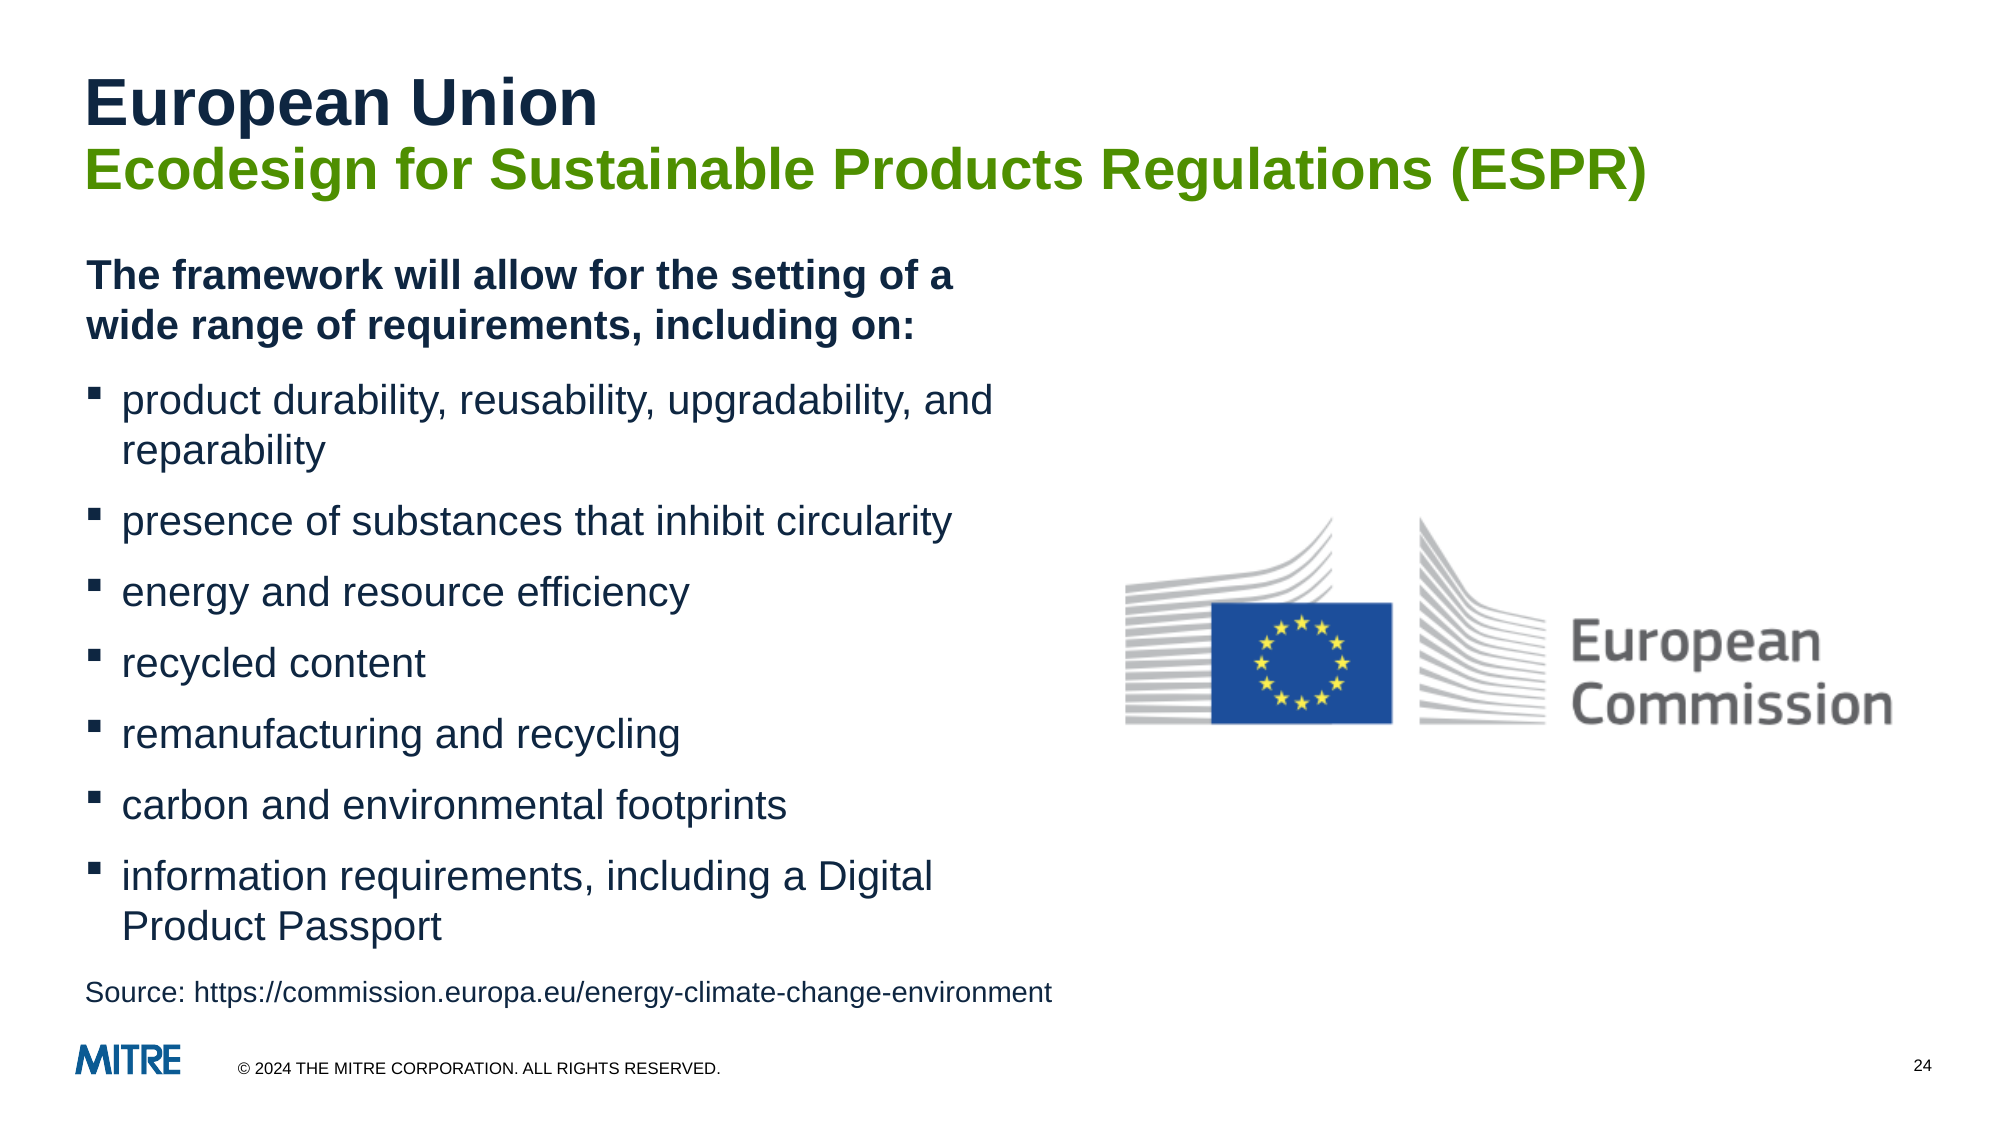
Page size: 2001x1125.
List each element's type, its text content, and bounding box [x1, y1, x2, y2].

footer © 2024 THE MITRE CORPORATION. ALL RIGHTS RESERVED. [237, 1037, 972, 1098]
list product durability, reusability, upgradability, and reparability presence of substances that inhibit circularity energy and resource efficiency recycled content remanufacturing and recycling carbon and environmental footprints information requirements, including a Digital Product Passport Source: https://commission.europa.eu/energy-climate-change-environment [69, 365, 1102, 942]
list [1074, 454, 1916, 780]
title European Union Ecodesign for Sustainable Products Regulations (ESPR) [69, 60, 1933, 210]
slide_number 24 [1830, 1050, 1933, 1080]
list The framework will allow for the setting of a wide range of requirements, including on: [69, 239, 970, 365]
picture [70, 1037, 188, 1083]
